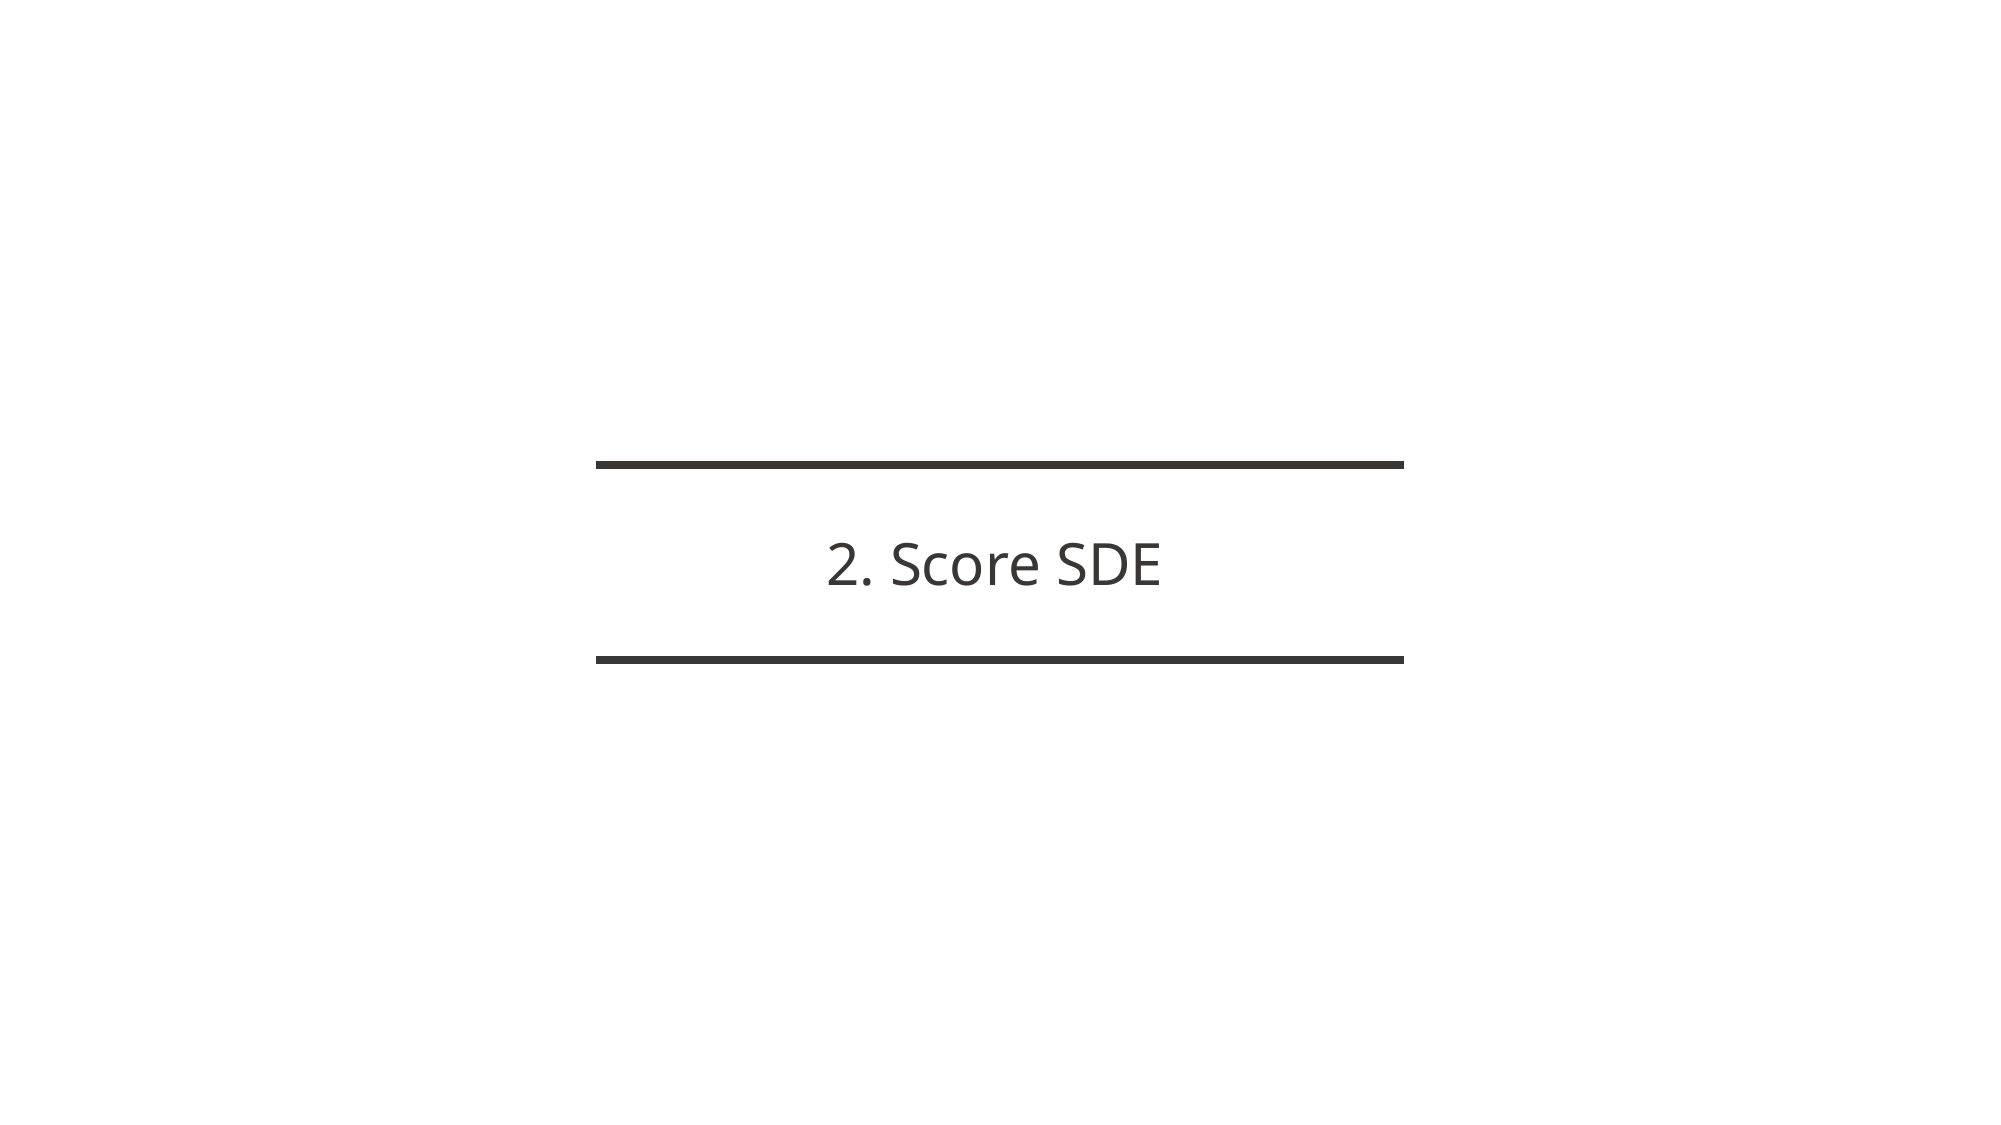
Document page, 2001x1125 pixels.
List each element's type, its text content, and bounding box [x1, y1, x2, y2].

text_box 2. Score SDE [811, 519, 1179, 605]
